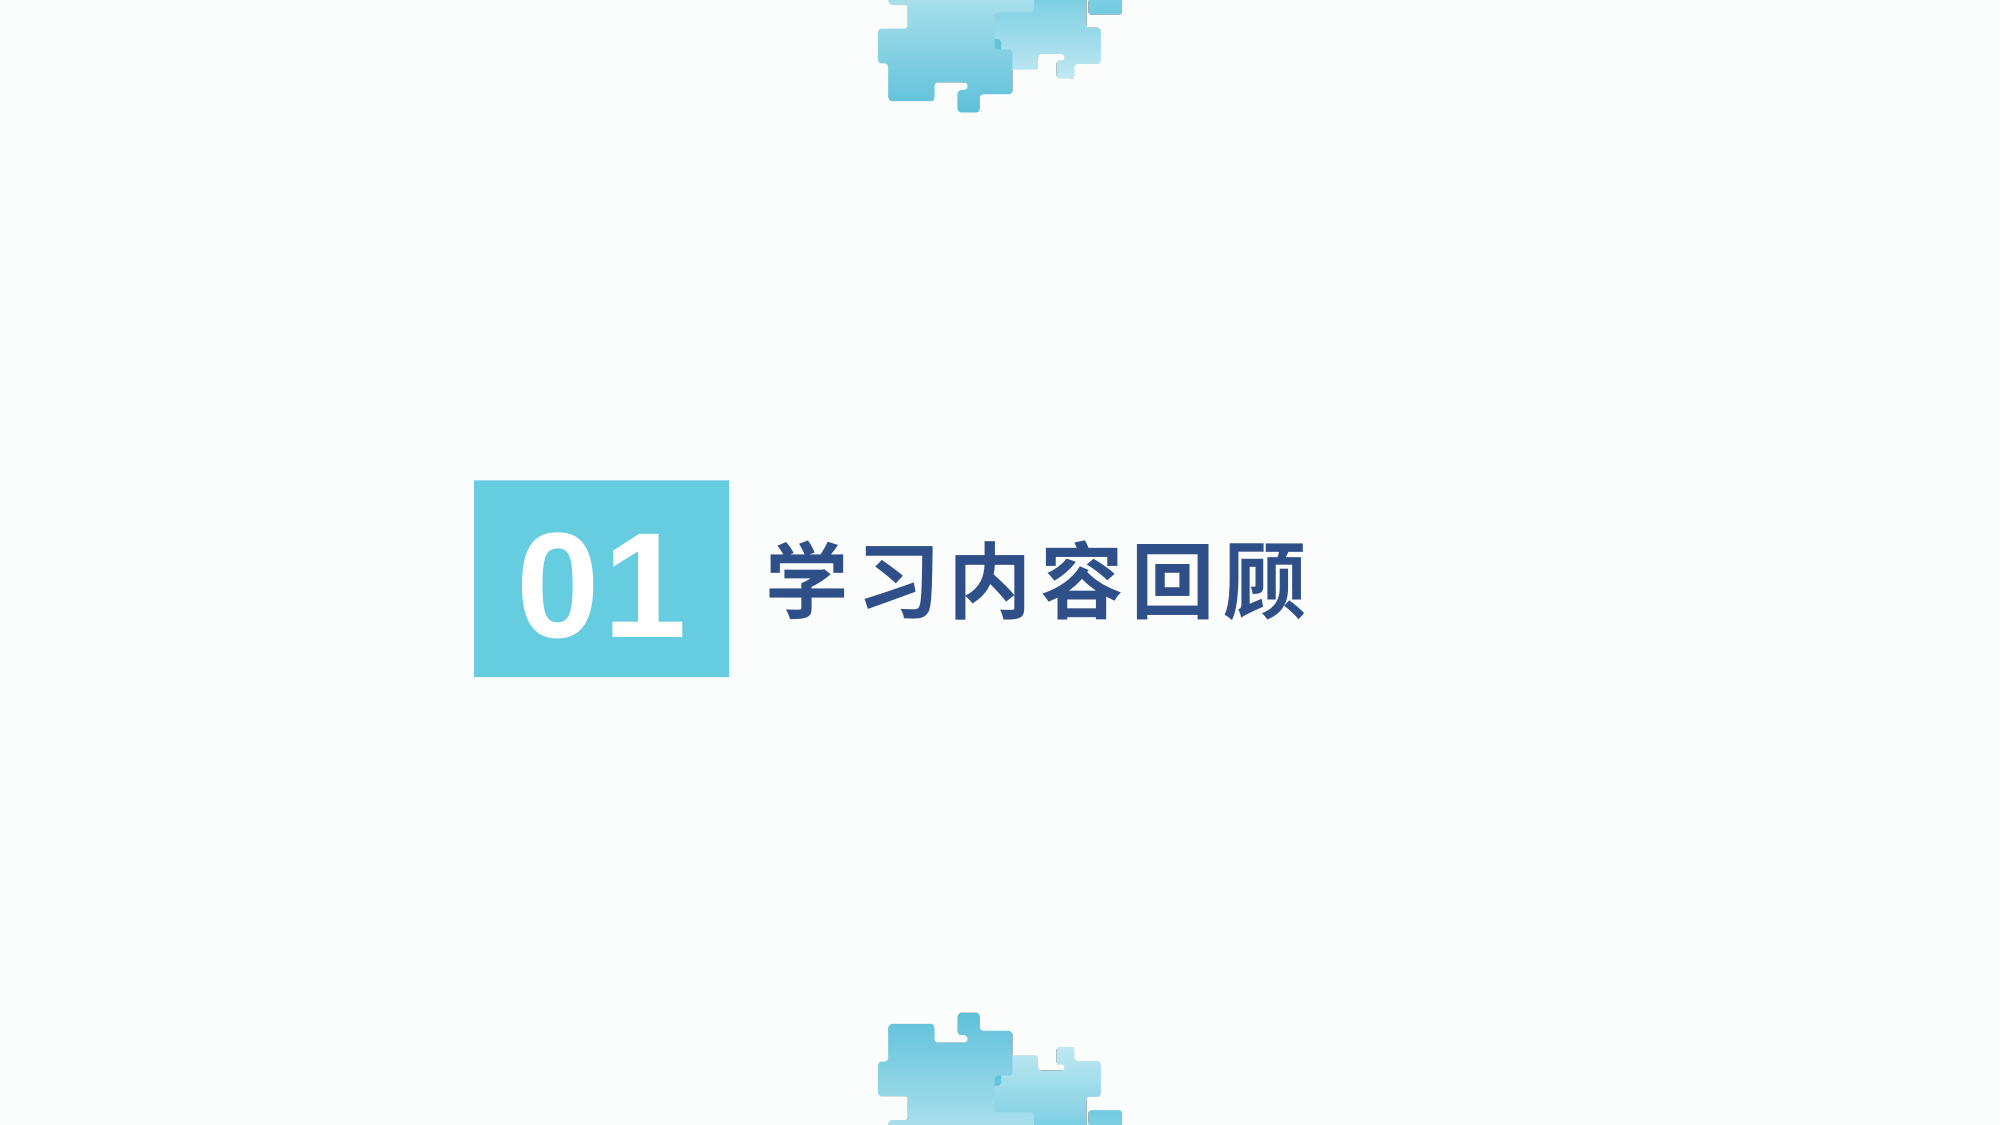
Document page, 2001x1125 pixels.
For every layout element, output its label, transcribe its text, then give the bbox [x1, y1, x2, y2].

text_box 01 [474, 480, 729, 678]
picture [666, 937, 1334, 1125]
picture [666, 0, 1334, 188]
title 学习内容回顾 [765, 510, 1526, 648]
